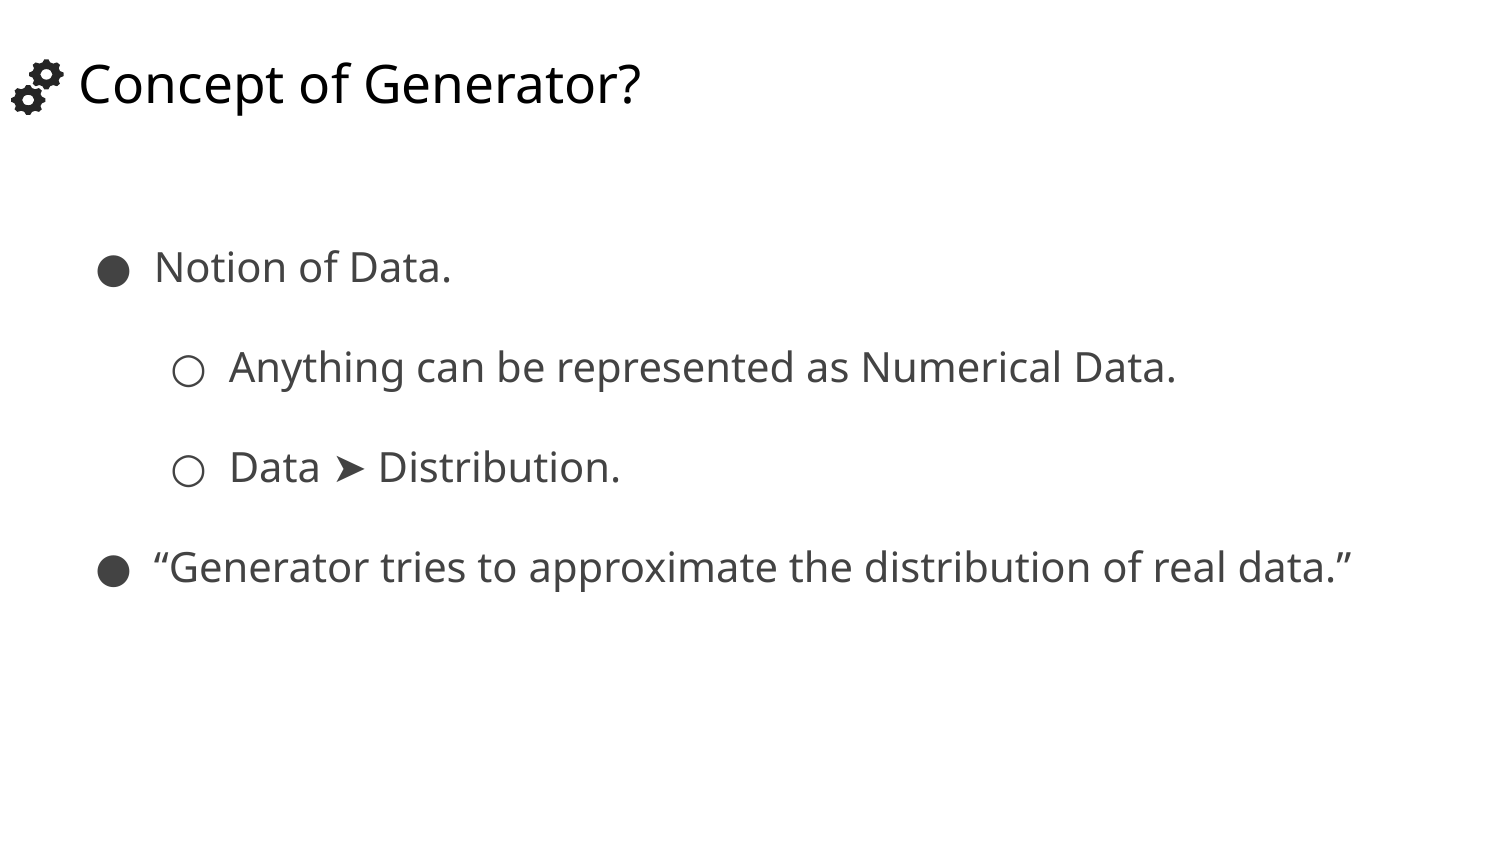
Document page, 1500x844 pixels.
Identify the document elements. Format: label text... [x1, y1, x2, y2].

text_box “Generator tries to approximate the distribution of real data.” [63, 475, 1448, 591]
title Concept of Generator? [63, 35, 1462, 130]
text_box Notion of Data. Anything can be represented as Numerical Data. Data ➤ Distribution. [63, 175, 1448, 469]
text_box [10, 59, 64, 116]
